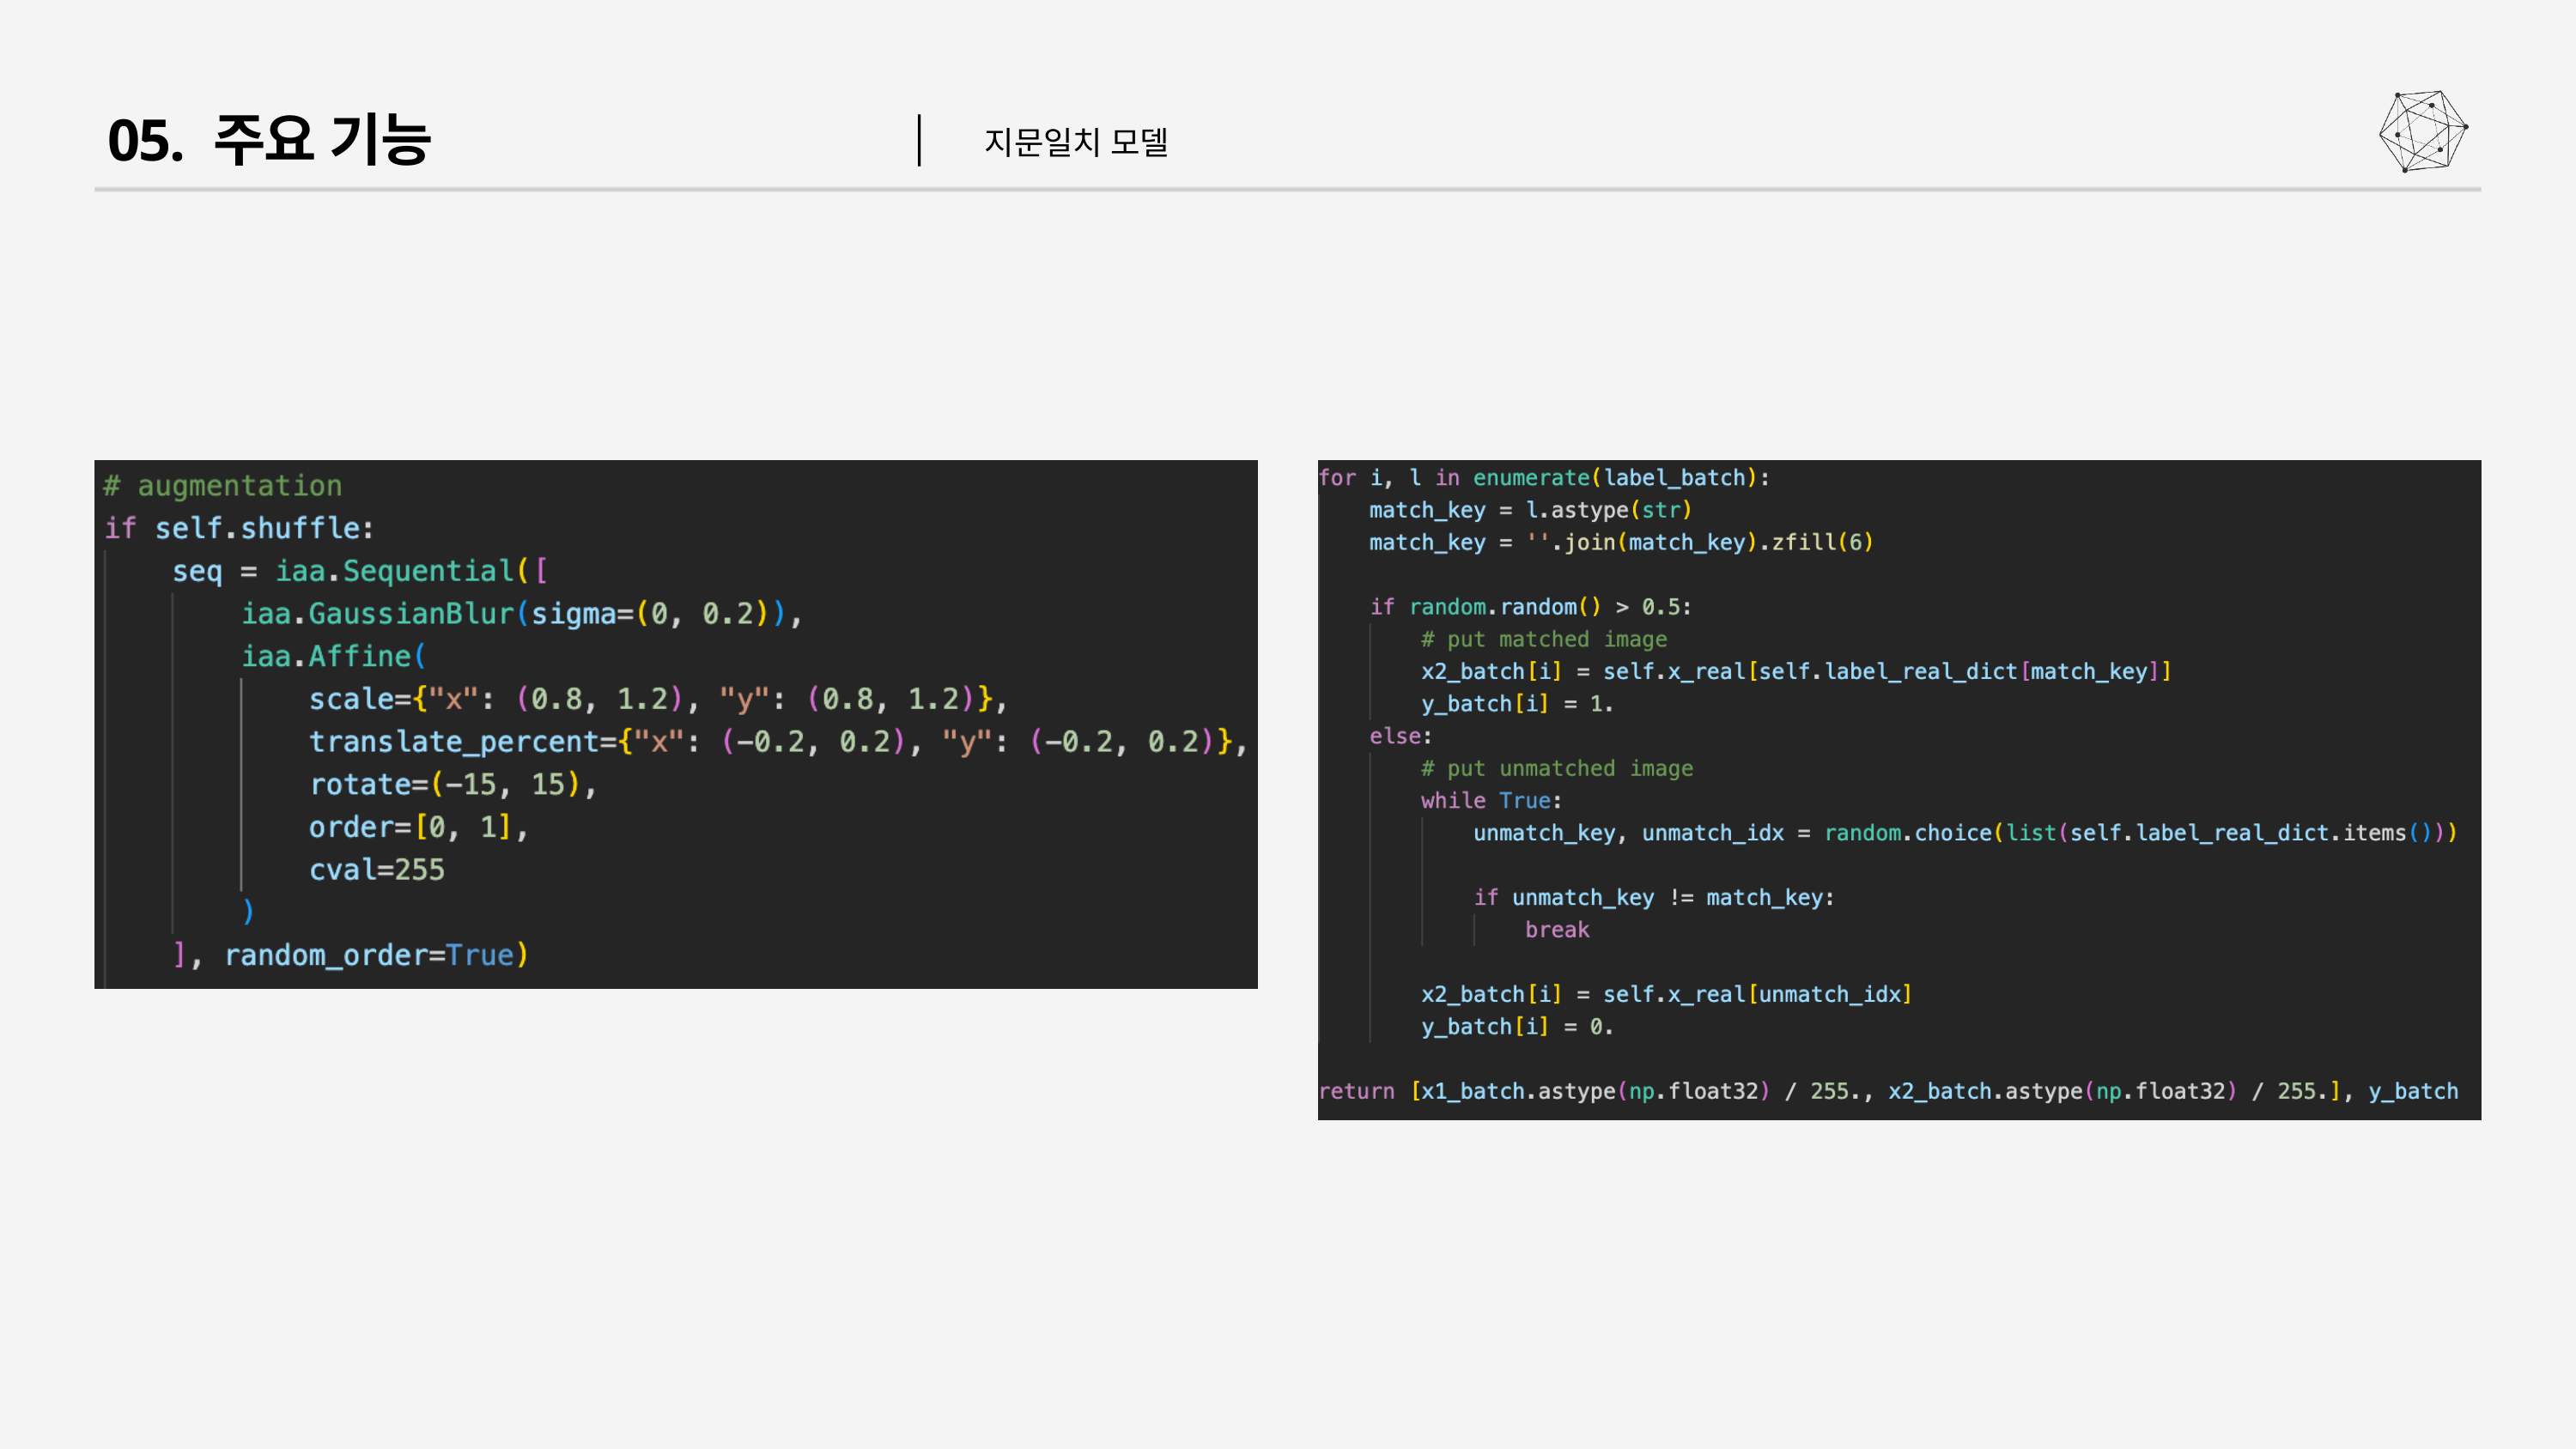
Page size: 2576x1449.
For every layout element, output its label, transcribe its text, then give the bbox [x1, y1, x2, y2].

text_box 05. 주요 기능 [94, 96, 1079, 179]
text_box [94, 181, 2482, 198]
picture [94, 459, 1259, 989]
text_box │ 지문일치 모델 [894, 98, 1577, 172]
picture [1317, 459, 2482, 1121]
picture [2355, 90, 2482, 178]
